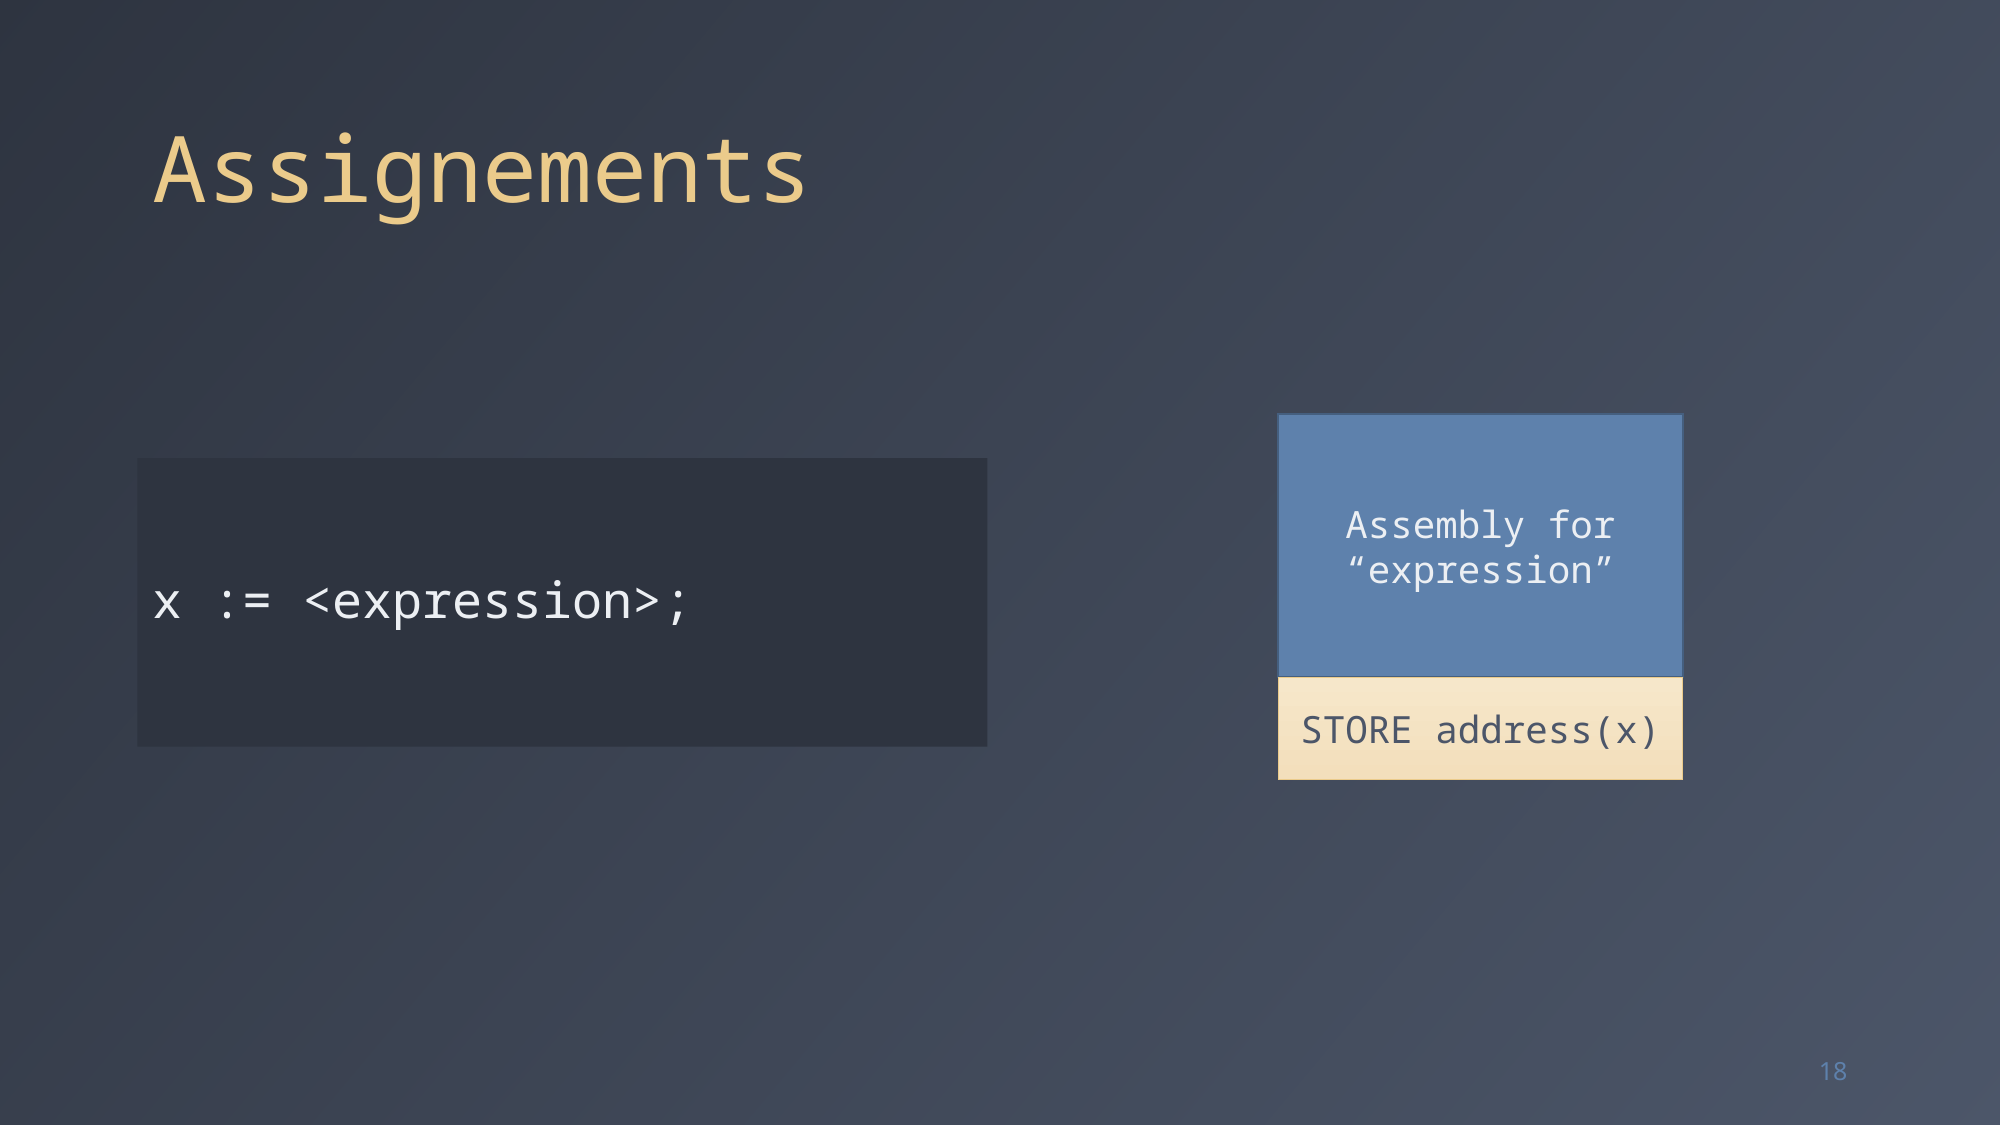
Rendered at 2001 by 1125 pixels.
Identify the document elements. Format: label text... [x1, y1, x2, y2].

list x := <expression>; [137, 458, 988, 747]
slide_number 18 [1738, 1042, 1863, 1103]
text_box Assembly for “expression” [1277, 413, 1684, 678]
text_box STORE address(x) [1278, 677, 1683, 780]
title Assignements [137, 26, 1863, 230]
